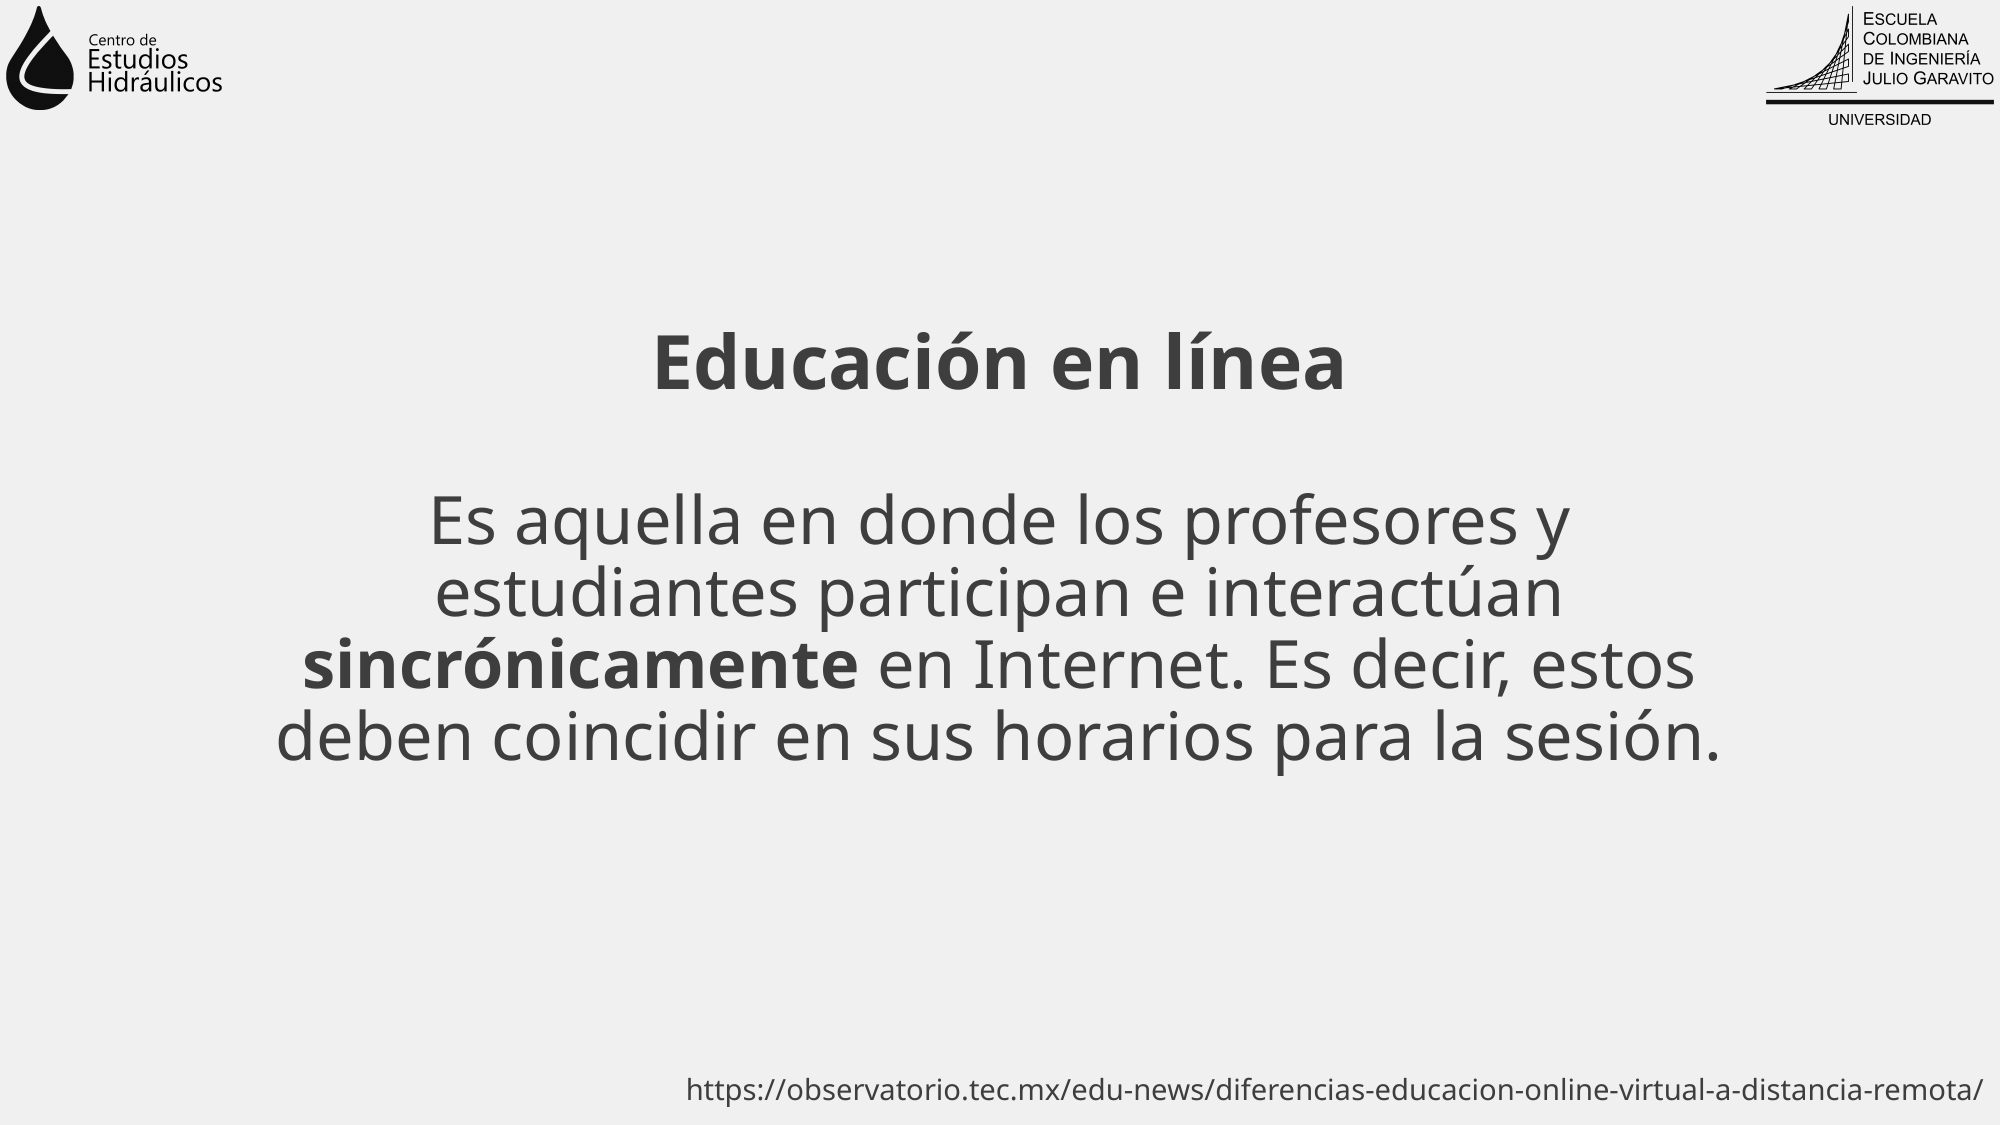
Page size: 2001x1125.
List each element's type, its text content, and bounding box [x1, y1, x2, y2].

title Educación en línea Es aquella en donde los profesores y estudiantes participan e interactúan sincrónicamente en Internet. Es decir, estos deben coincidir en sus horarios para la sesión. [254, 317, 1746, 808]
picture [1766, 6, 1994, 125]
text_box https://observatorio.tec.mx/edu-news/diferencias-educacion-online-virtual-a-distancia-remota/ [0, 1067, 2000, 1125]
picture [6, 6, 222, 110]
